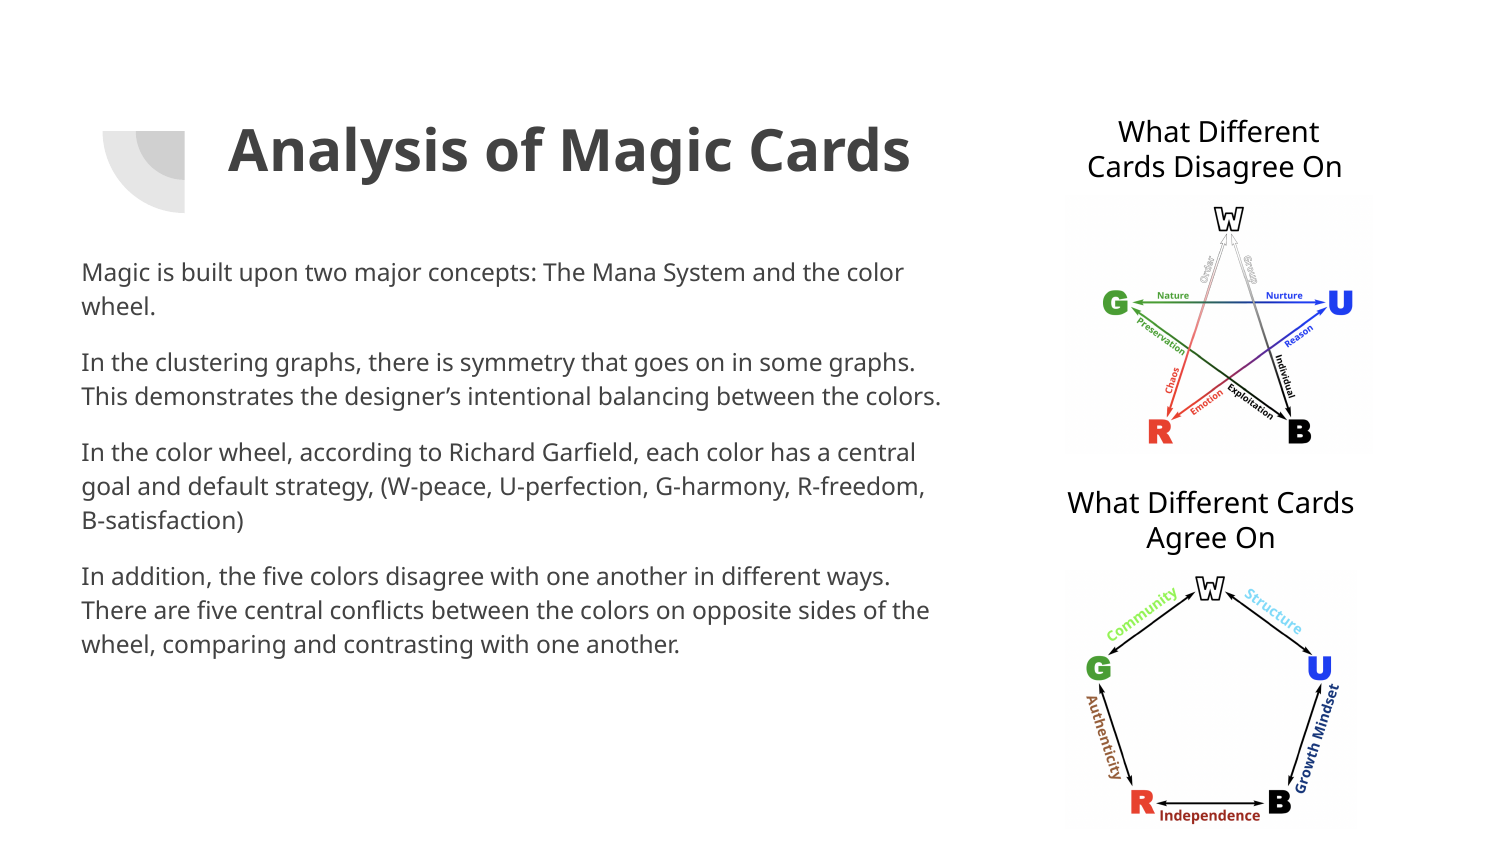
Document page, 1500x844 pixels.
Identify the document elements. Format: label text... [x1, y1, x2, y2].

list Magic is built upon two major concepts: The Mana System and the color wheel. In the clustering graphs, there is symmetry that goes on in some graphs. This demonstrates the designer’s intentional balancing between the colors. In the color wheel, according to Richard Garfield, each color has a central goal and default strategy, (W-peace, U-perfection, G-harmony, R-freedom, B-satisfaction) In addition, the five colors disagree with one another in different ways. There are five central conflicts between the colors on opposite sides of the wheel, comparing and contrasting with one another. [66, 237, 964, 700]
picture [1065, 194, 1373, 454]
text_box What Different Cards Agree On [1037, 469, 1385, 570]
text_box What Different Cards Disagree On [1065, 98, 1373, 194]
picture [1065, 570, 1358, 830]
title Analysis of Magic Cards [213, 98, 1065, 263]
